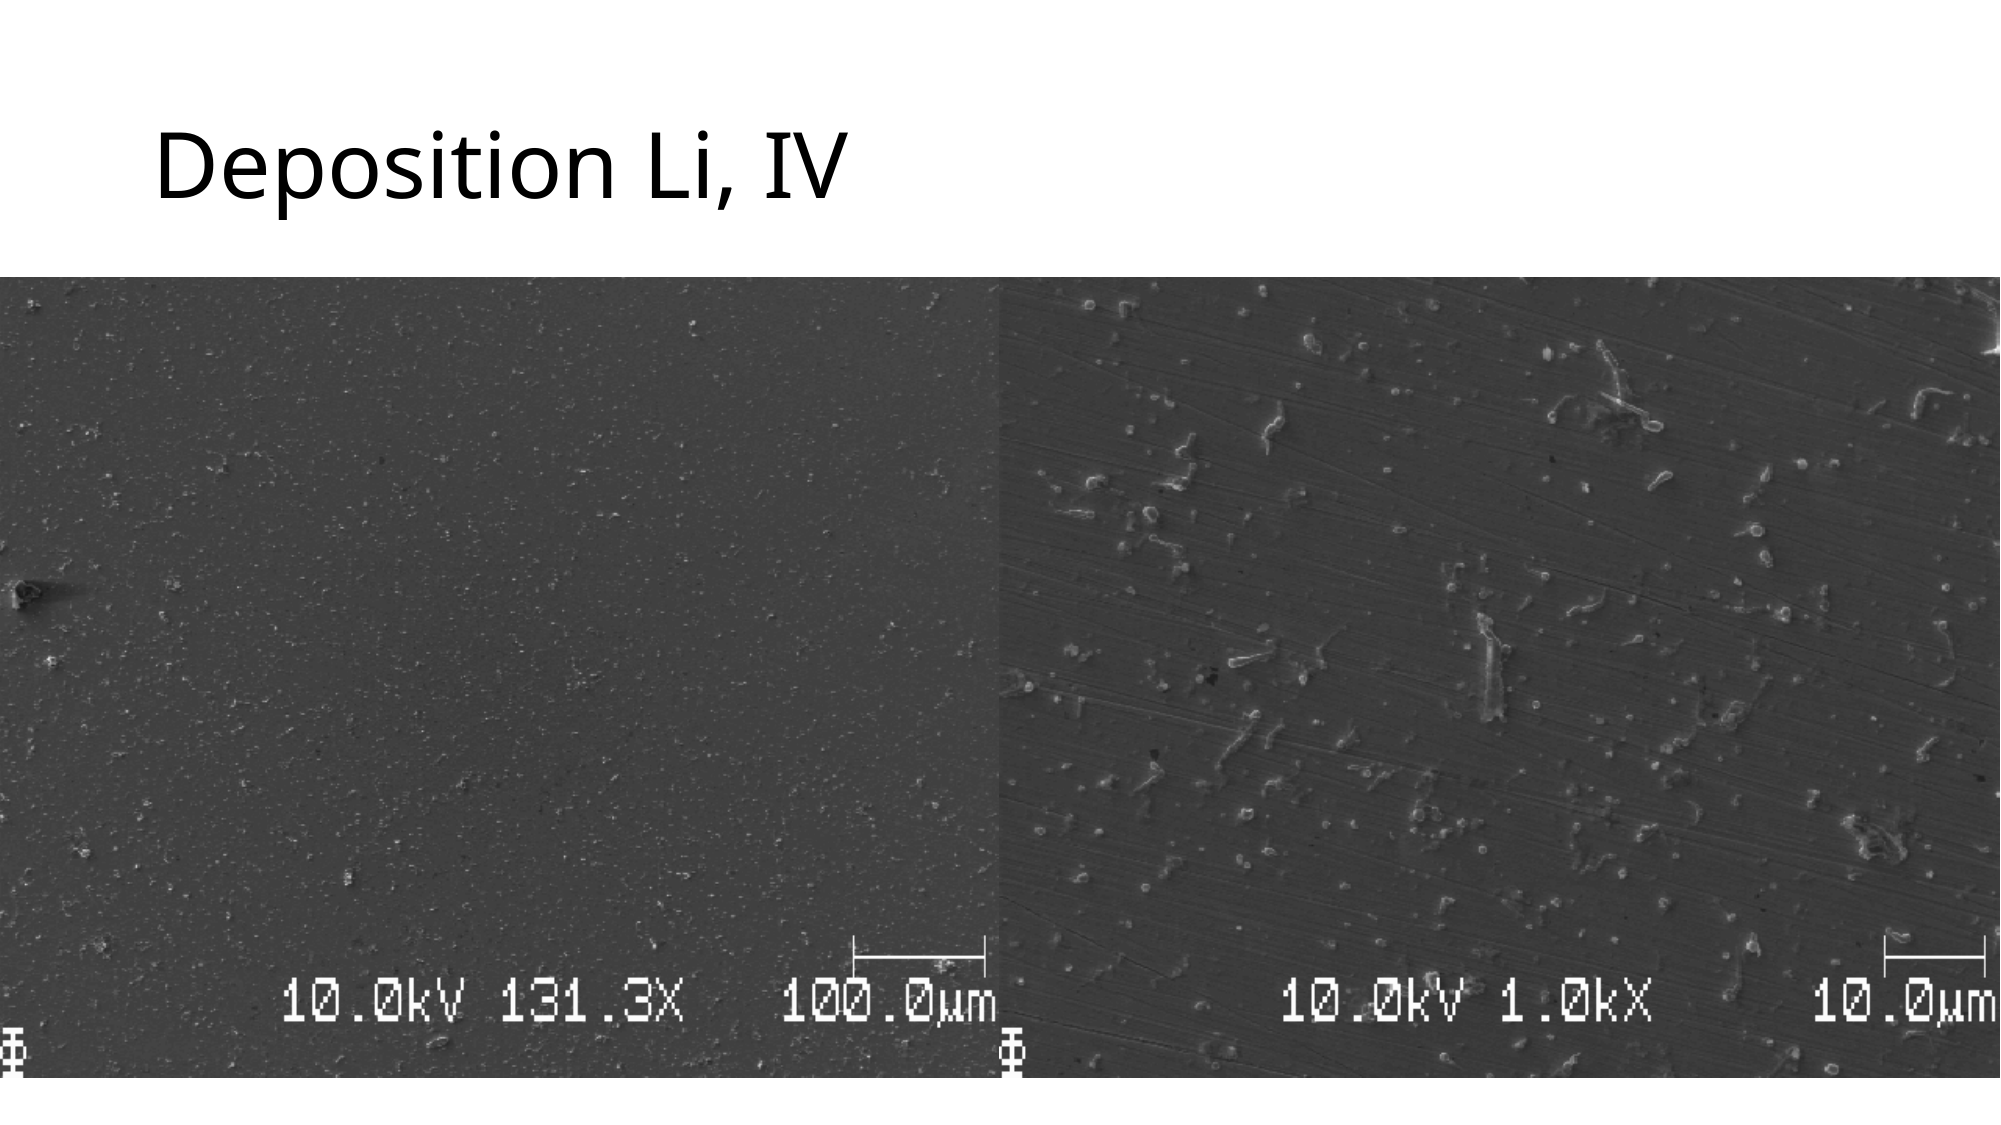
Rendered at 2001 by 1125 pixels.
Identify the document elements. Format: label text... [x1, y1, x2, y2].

title Deposition Li, IV [137, 59, 1863, 277]
picture [0, 277, 2000, 1078]
